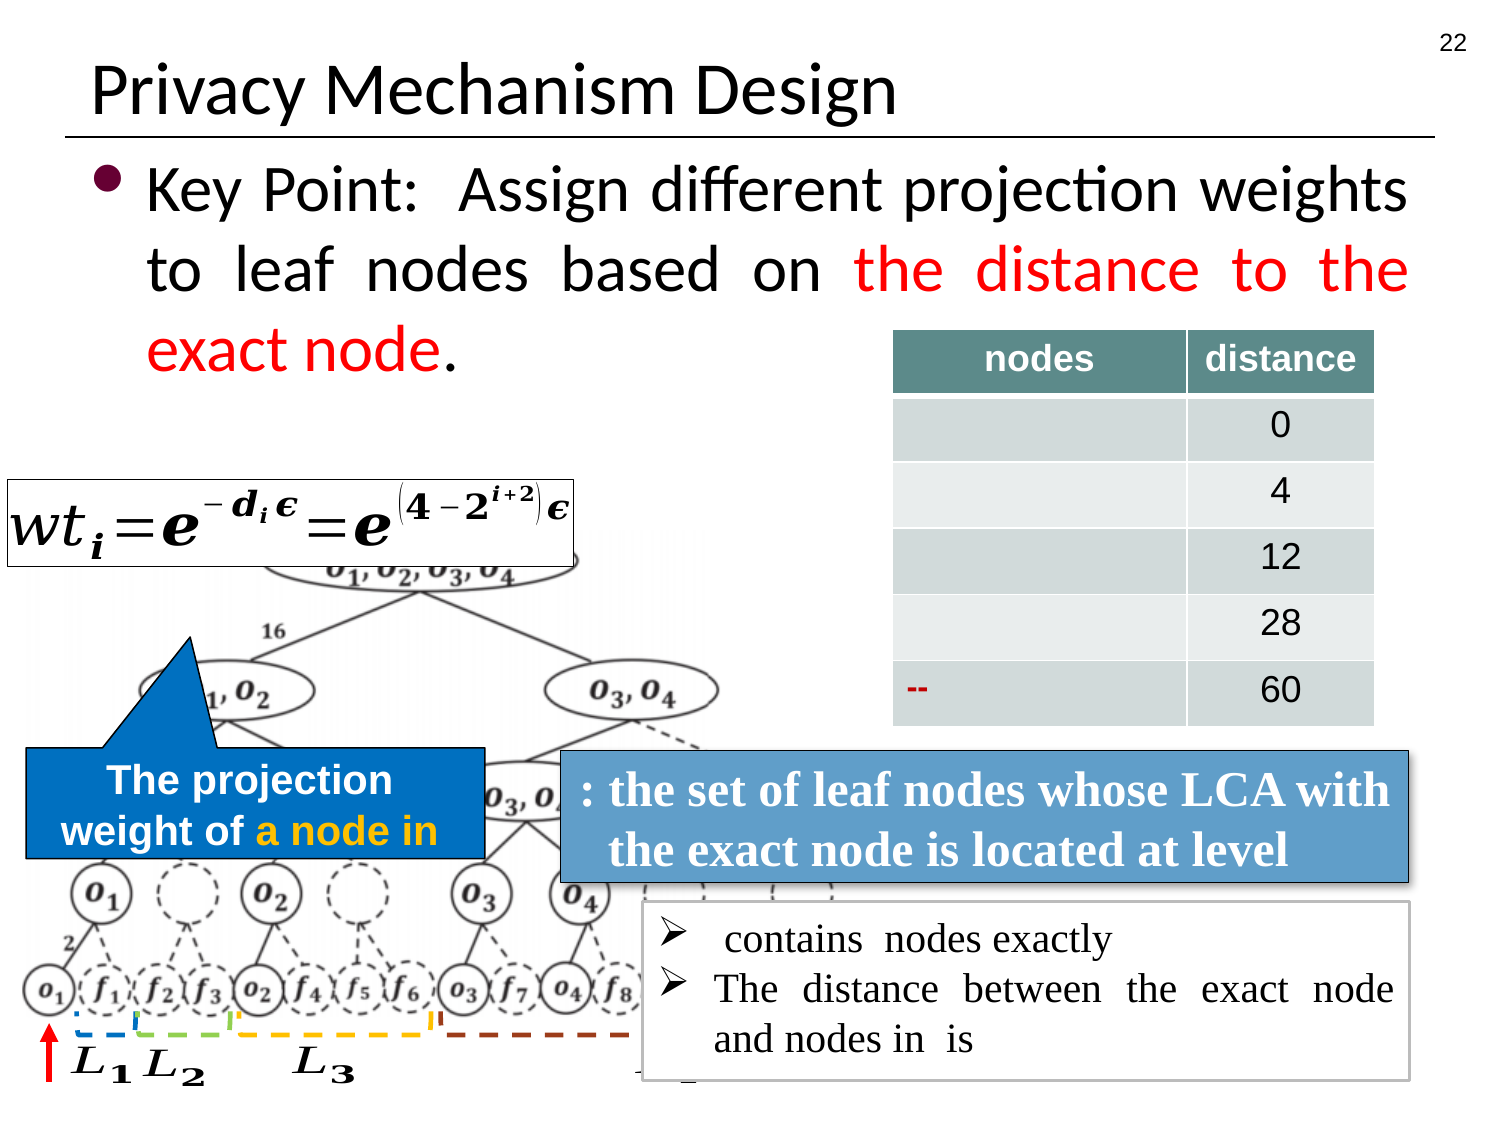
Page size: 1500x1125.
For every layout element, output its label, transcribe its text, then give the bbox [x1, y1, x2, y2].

text_box [441, 1032, 641, 1036]
text_box [77, 1032, 135, 1036]
title Privacy Mechanism Design [75, 20, 1425, 138]
text_box [138, 1032, 230, 1036]
picture [0, 526, 880, 1024]
text_box [239, 1032, 431, 1036]
slide_number 22 [1131, 18, 1483, 62]
list Key Point: Assign different projection weights to leaf nodes based on the distance to the exact node. [75, 138, 1425, 1094]
